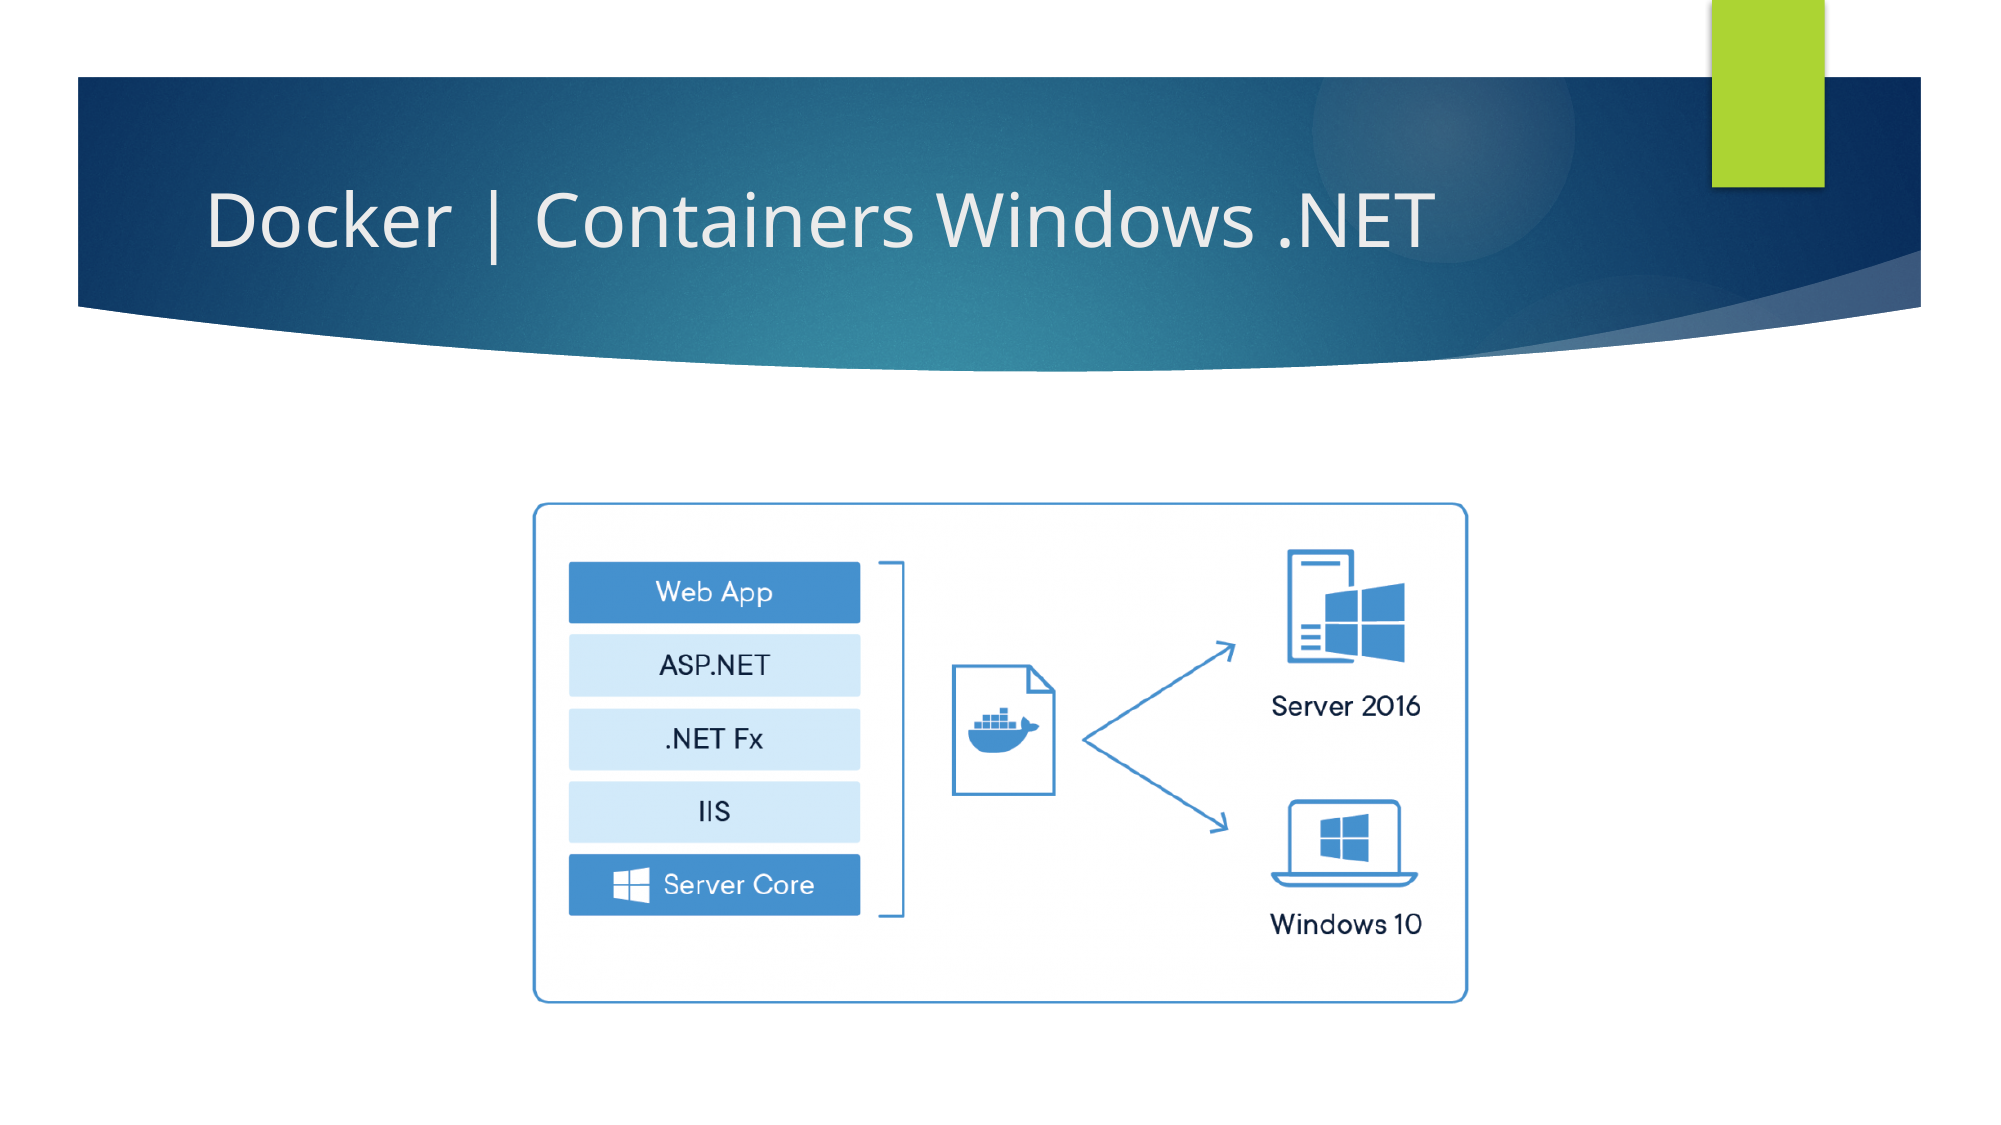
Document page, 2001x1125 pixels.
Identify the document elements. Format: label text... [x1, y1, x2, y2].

title Docker | Containers Windows .NET [189, 159, 1627, 276]
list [450, 298, 1549, 1125]
